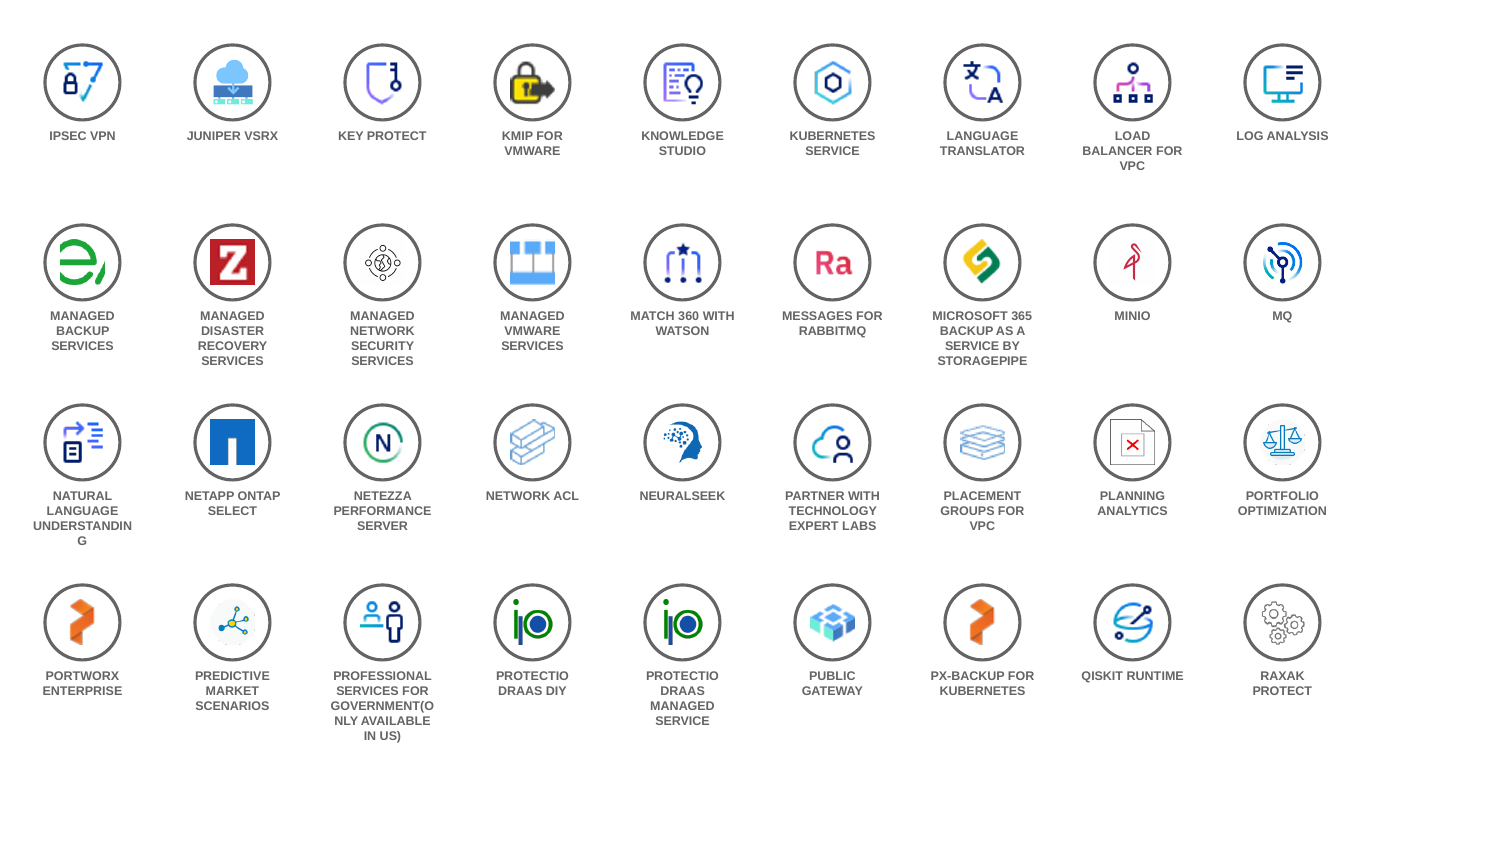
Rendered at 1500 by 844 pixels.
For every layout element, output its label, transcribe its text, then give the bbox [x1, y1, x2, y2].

text_box LOG ANALYSIS [1229, 127, 1335, 143]
text_box KMIP FOR VMWARE [479, 127, 585, 158]
text_box [944, 404, 1020, 480]
picture [1259, 239, 1306, 286]
text_box PARTNER WITH TECHNOLOGY EXPERT LABS [779, 487, 885, 533]
text_box [944, 224, 1020, 290]
text_box [794, 224, 870, 290]
text_box [944, 584, 1020, 650]
text_box [959, 292, 1006, 300]
text_box [659, 652, 706, 660]
text_box JUNIPER VSRX [179, 127, 285, 143]
text_box [1094, 224, 1170, 290]
text_box MESSAGES FOR RABBITMQ [779, 307, 885, 338]
text_box NETEZZA PERFORMANCE SERVER [329, 487, 435, 533]
picture [359, 419, 406, 466]
picture [509, 599, 556, 646]
picture [1259, 59, 1306, 106]
text_box MANAGED NETWORK SECURITY SERVICES [329, 307, 435, 368]
text_box MICROSOFT 365 BACKUP AS A SERVICE BY STORAGEPIPE [929, 307, 1035, 368]
text_box [494, 224, 570, 290]
picture [1109, 419, 1156, 466]
text_box [959, 112, 1006, 120]
text_box [494, 44, 570, 110]
text_box [794, 404, 870, 480]
text_box PX-BACKUP FOR KUBERNETES [929, 667, 1035, 698]
text_box [959, 652, 1006, 660]
text_box KNOWLEDGE STUDIO [629, 127, 735, 158]
text_box [359, 652, 406, 660]
text_box LANGUAGE TRANSLATOR [929, 127, 1035, 158]
text_box LOAD BALANCER FOR VPC [1079, 127, 1185, 173]
text_box PROTECTIO DRAAS MANAGED SERVICE [629, 667, 735, 728]
text_box KEY PROTECT [329, 127, 435, 143]
text_box [809, 652, 856, 660]
picture [809, 599, 856, 646]
text_box MATCH 360 WITH WATSON [629, 307, 735, 338]
text_box [809, 292, 856, 300]
text_box [209, 652, 256, 660]
text_box [359, 112, 406, 120]
text_box [644, 224, 720, 290]
text_box PLANNING ANALYTICS [1079, 487, 1185, 518]
text_box [209, 112, 256, 120]
text_box [659, 112, 706, 120]
text_box [644, 404, 720, 480]
picture [659, 599, 706, 646]
text_box [509, 292, 556, 300]
text_box [794, 584, 870, 650]
text_box PUBLIC GATEWAY [779, 667, 885, 698]
text_box [44, 584, 120, 650]
text_box [794, 44, 870, 110]
text_box NETAPP ONTAP SELECT [179, 487, 285, 518]
picture [959, 599, 1006, 646]
text_box [1109, 652, 1156, 660]
text_box [1244, 44, 1320, 110]
picture [809, 59, 856, 106]
text_box [644, 584, 720, 650]
text_box MQ [1229, 307, 1335, 323]
text_box [344, 224, 420, 290]
text_box [59, 652, 106, 660]
picture [659, 239, 706, 286]
text_box MANAGED VMWARE SERVICES [479, 307, 585, 353]
text_box [644, 44, 720, 110]
text_box [659, 292, 706, 300]
picture [959, 59, 1006, 106]
text_box [344, 404, 420, 480]
text_box PROFESSIONAL SERVICES FOR GOVERNMENT(ONLY AVAILABLE IN US) [329, 667, 435, 743]
picture [809, 419, 856, 466]
text_box MINIO [1079, 307, 1185, 323]
picture [359, 599, 406, 646]
picture [659, 419, 706, 466]
picture [209, 419, 256, 466]
text_box [509, 112, 556, 120]
text_box NEURALSEEK [629, 487, 735, 503]
text_box [194, 44, 270, 110]
text_box [59, 292, 106, 300]
text_box KUBERNETES SERVICE [779, 127, 885, 158]
text_box MANAGED DISASTER RECOVERY SERVICES [179, 307, 285, 368]
text_box NETWORK ACL [479, 487, 585, 503]
picture [209, 599, 256, 646]
text_box [1109, 292, 1156, 300]
text_box RAXAK PROTECT [1229, 667, 1335, 698]
picture [509, 239, 556, 286]
picture [509, 59, 556, 106]
text_box [1259, 112, 1306, 120]
text_box [44, 44, 120, 110]
picture [1259, 419, 1306, 466]
text_box [809, 112, 856, 120]
text_box [509, 652, 556, 660]
picture [359, 239, 406, 286]
text_box [494, 584, 570, 650]
text_box [194, 404, 270, 480]
text_box [1244, 224, 1320, 290]
picture [1109, 59, 1156, 106]
picture [359, 59, 406, 106]
text_box PROTECTIO DRAAS DIY [479, 667, 585, 698]
text_box PLACEMENT GROUPS FOR VPC [929, 487, 1035, 533]
text_box [1094, 44, 1170, 110]
text_box [344, 584, 420, 650]
picture [1109, 599, 1156, 646]
picture [209, 239, 256, 286]
text_box [44, 404, 120, 480]
text_box [344, 44, 420, 110]
text_box NATURAL LANGUAGE UNDERSTANDING [29, 487, 135, 548]
text_box [494, 404, 570, 480]
text_box [1094, 584, 1170, 650]
picture [59, 239, 106, 286]
picture [59, 599, 106, 646]
picture [59, 59, 106, 106]
picture [1259, 599, 1306, 646]
text_box PORTFOLIO OPTIMIZATION [1229, 487, 1335, 518]
text_box [1259, 652, 1306, 660]
text_box [44, 224, 120, 290]
text_box [1244, 584, 1320, 650]
picture [659, 59, 706, 106]
text_box [59, 112, 106, 120]
picture [809, 239, 856, 286]
text_box [209, 292, 256, 300]
picture [209, 59, 256, 106]
picture [1109, 239, 1156, 286]
text_box QISKIT RUNTIME [1079, 667, 1185, 683]
picture [59, 419, 106, 466]
text_box [1094, 404, 1170, 480]
text_box [194, 224, 270, 290]
picture [959, 239, 1006, 286]
text_box [194, 584, 270, 650]
text_box [1259, 292, 1306, 300]
text_box [1109, 112, 1156, 120]
text_box [1244, 404, 1320, 480]
text_box PORTWORX ENTERPRISE [29, 667, 135, 698]
text_box PREDICTIVE MARKET SCENARIOS [179, 667, 285, 713]
picture [959, 419, 1006, 466]
text_box [359, 292, 406, 300]
text_box MANAGED BACKUP SERVICES [29, 307, 135, 353]
text_box [944, 44, 1020, 110]
picture [509, 419, 556, 466]
text_box IPSEC VPN [29, 127, 135, 143]
